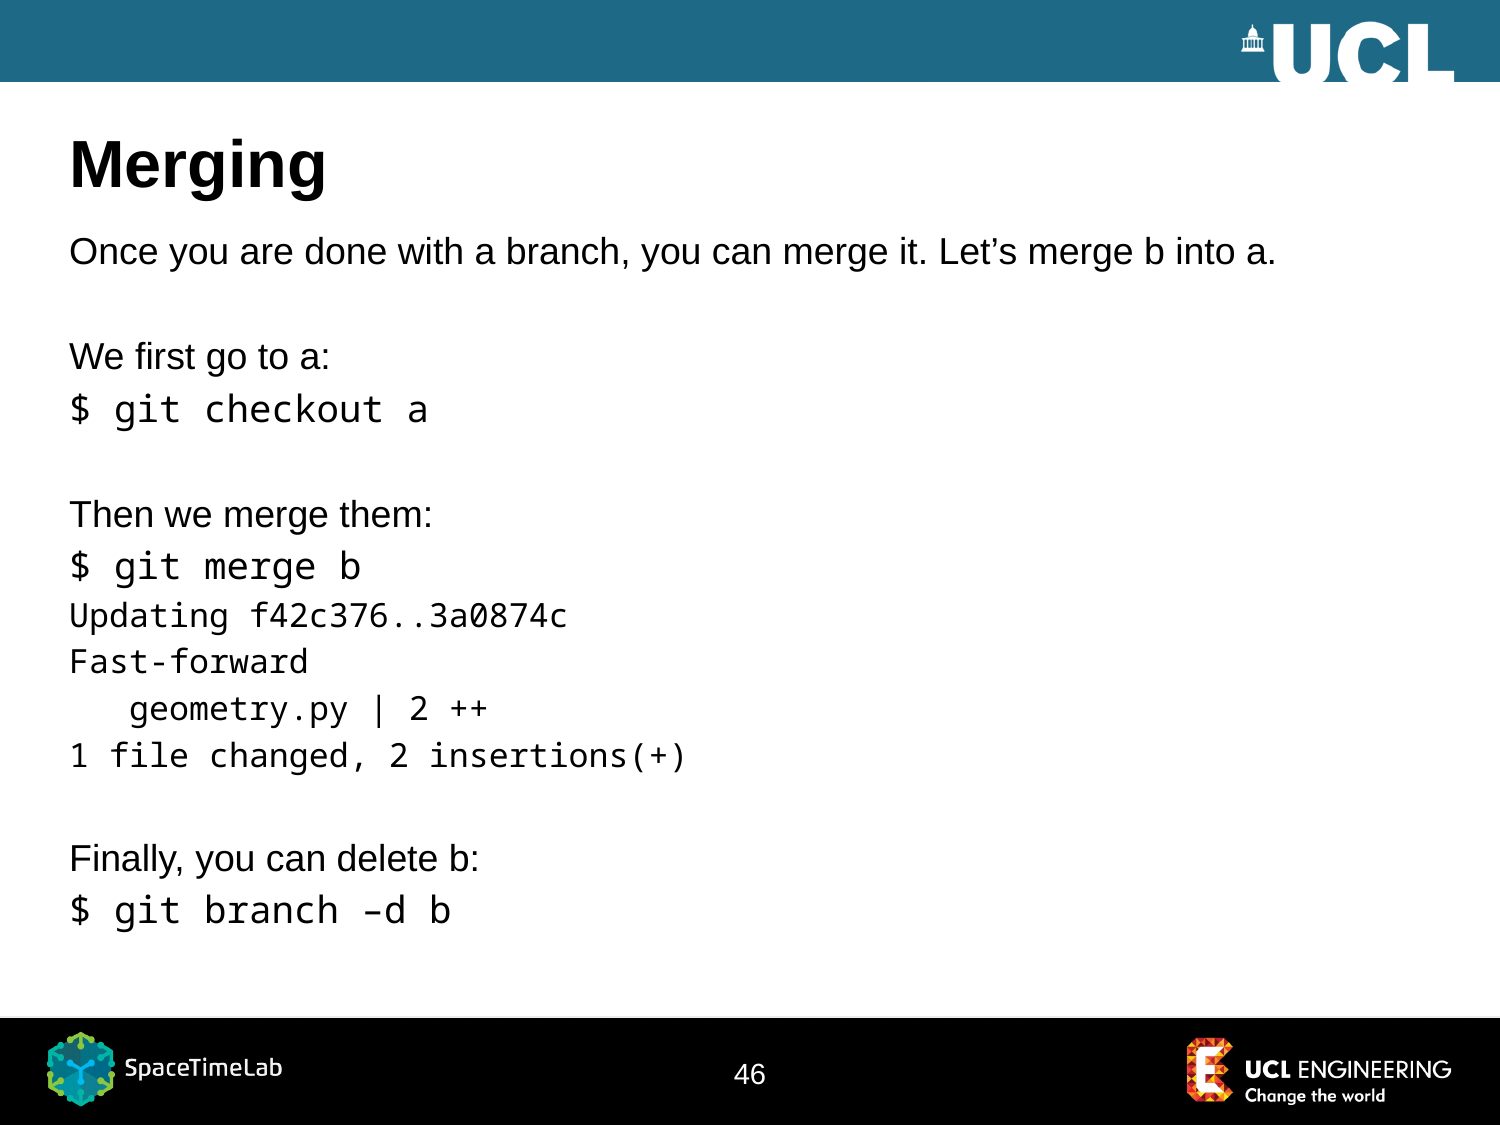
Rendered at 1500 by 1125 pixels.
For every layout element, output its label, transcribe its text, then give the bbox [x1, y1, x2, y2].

title Merging [54, 113, 1447, 197]
footer 45 [496, 1042, 1004, 1103]
list Once you are done with a branch, you can merge it. Let’s merge b into a. We first go to a: $ git checkout a Then we merge them: $ git merge b Updating f42c376..3a0874c Fast-forward geometry.py | 2 ++ 1 file changed, 2 insertions(+) Finally, you can delete b: $ git branch –d b [54, 219, 1447, 988]
picture [0, 990, 1500, 1125]
